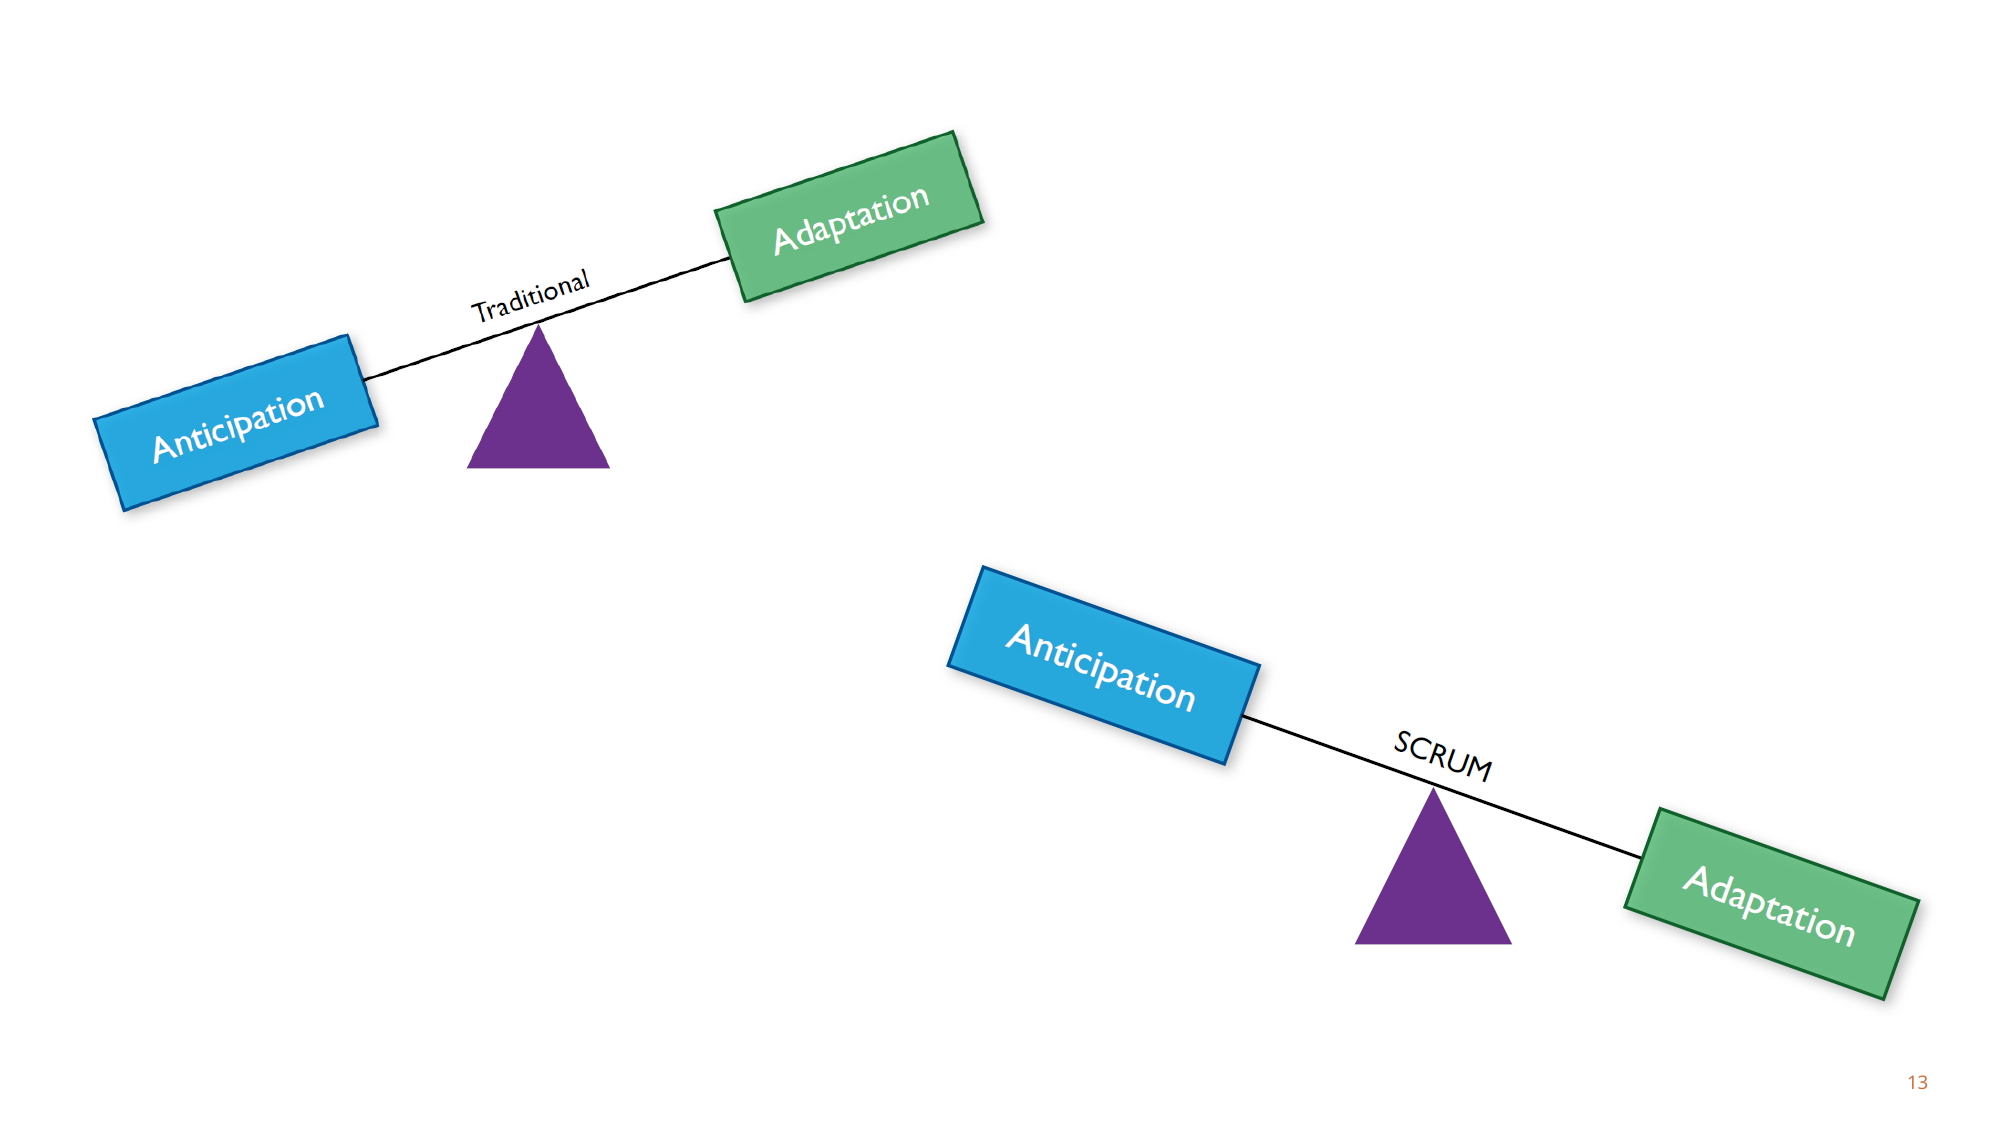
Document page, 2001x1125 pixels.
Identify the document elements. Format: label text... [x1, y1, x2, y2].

picture [57, 30, 1944, 1055]
slide_number 13 [1770, 1062, 1944, 1114]
